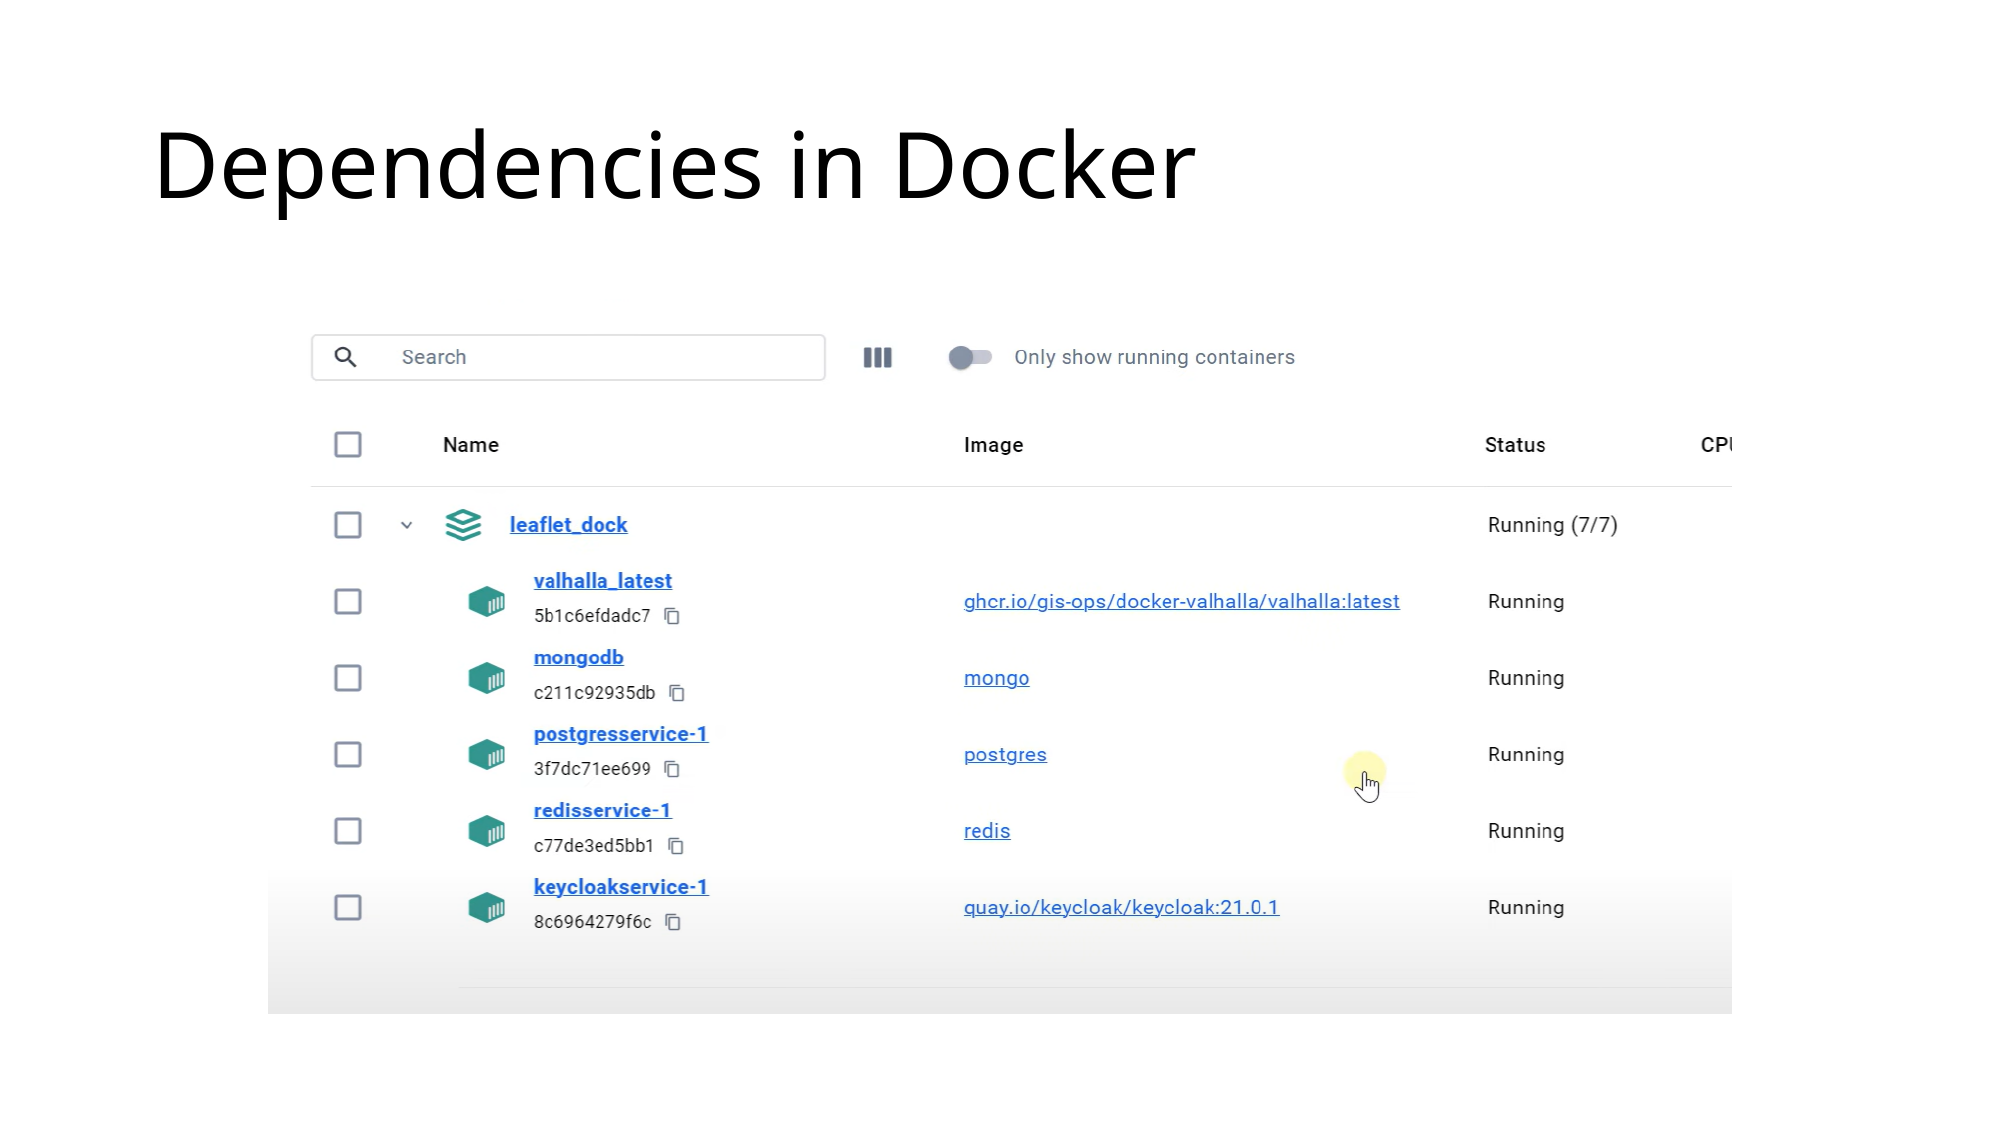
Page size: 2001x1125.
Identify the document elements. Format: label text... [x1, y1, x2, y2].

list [268, 299, 1732, 1014]
title Dependencies in Docker [137, 59, 1863, 278]
